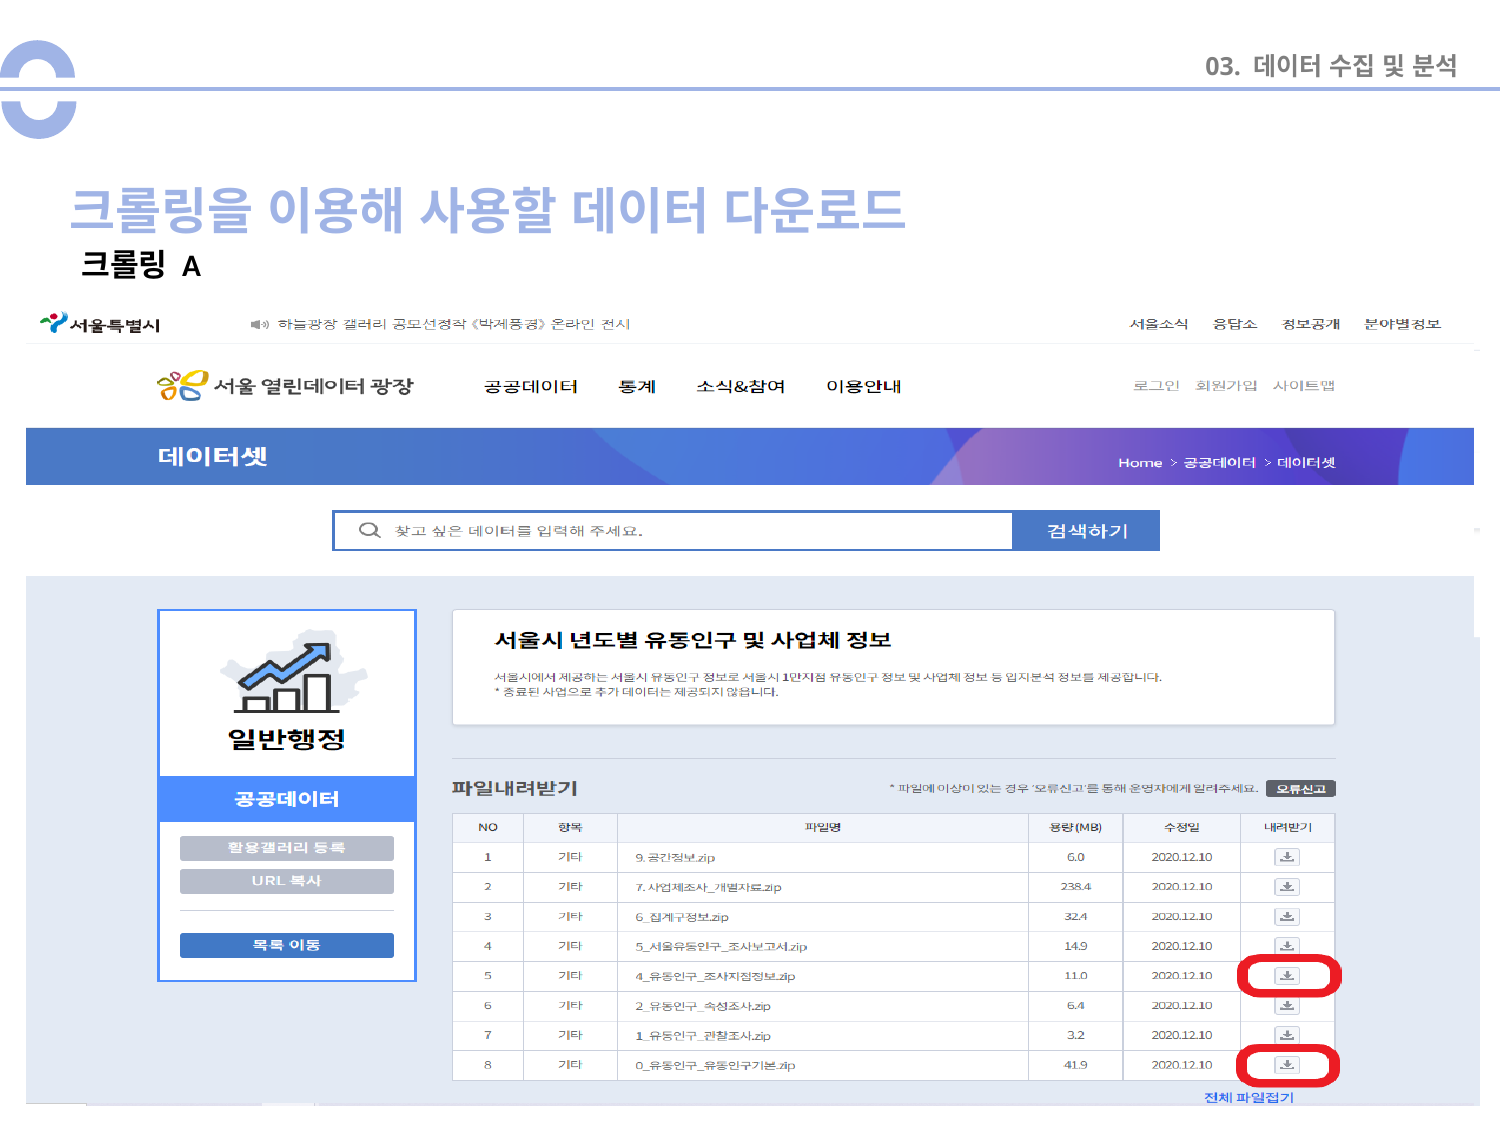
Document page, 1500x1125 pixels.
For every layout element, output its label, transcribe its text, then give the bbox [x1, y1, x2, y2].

text_box 크롤링 A [66, 238, 495, 291]
picture [26, 306, 1480, 1106]
text_box [0, 40, 75, 78]
text_box 03. 데이터 수집 및 분석 [919, 43, 1474, 88]
text_box [1, 101, 77, 139]
title 크롤링을 이용해 사용할 데이터 다운로드 [54, 166, 1054, 260]
